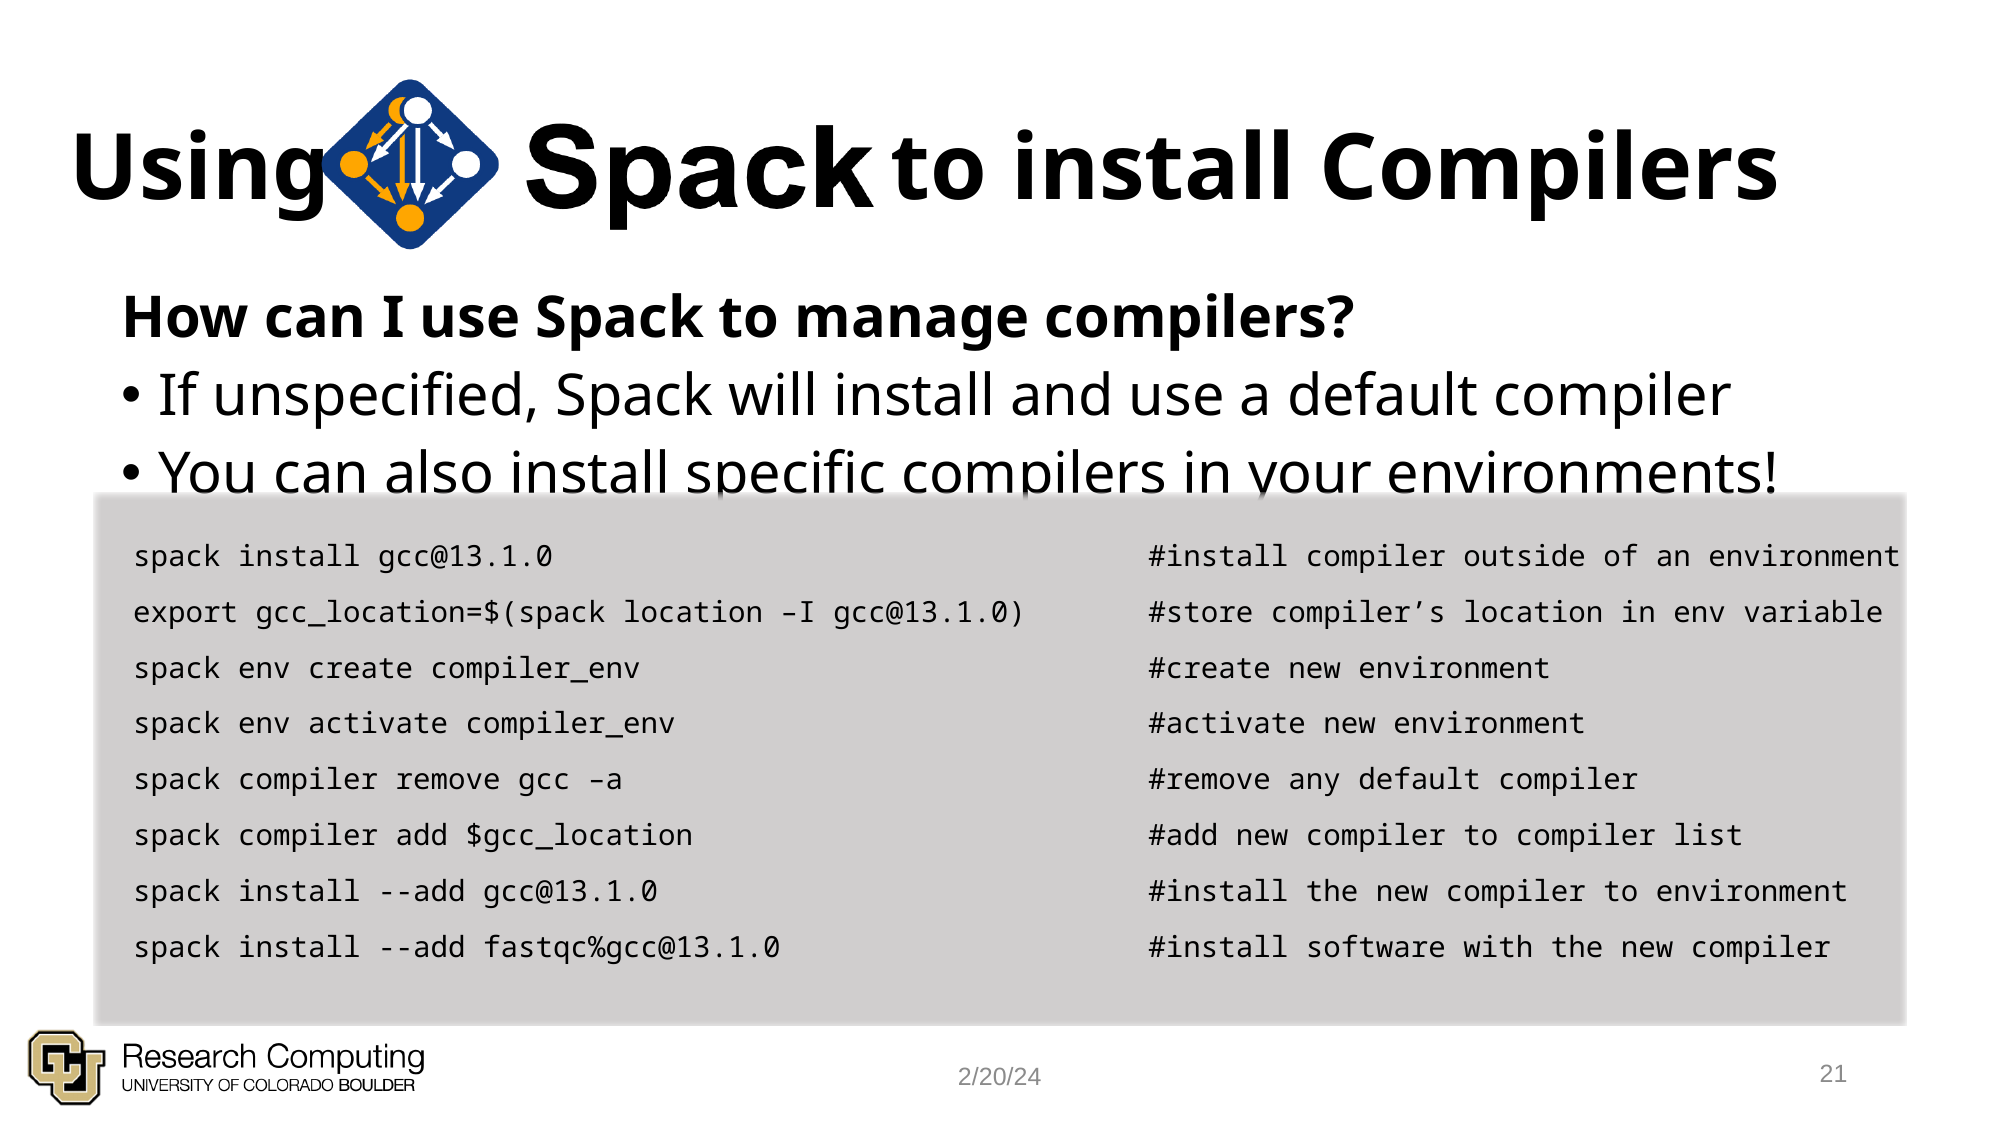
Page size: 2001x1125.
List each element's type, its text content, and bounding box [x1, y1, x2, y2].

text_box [93, 459, 1965, 1045]
list How can I use Spack to manage compilers? If unspecified, Spack will install and use a default compiler You can also install specific compilers in your environments! [106, 279, 1863, 459]
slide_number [774, 1045, 1225, 1105]
title Using to install Compilers [54, 59, 1863, 280]
picture [320, 78, 916, 251]
slide_number 21 [1412, 1045, 1863, 1103]
picture [0, 1024, 775, 1121]
